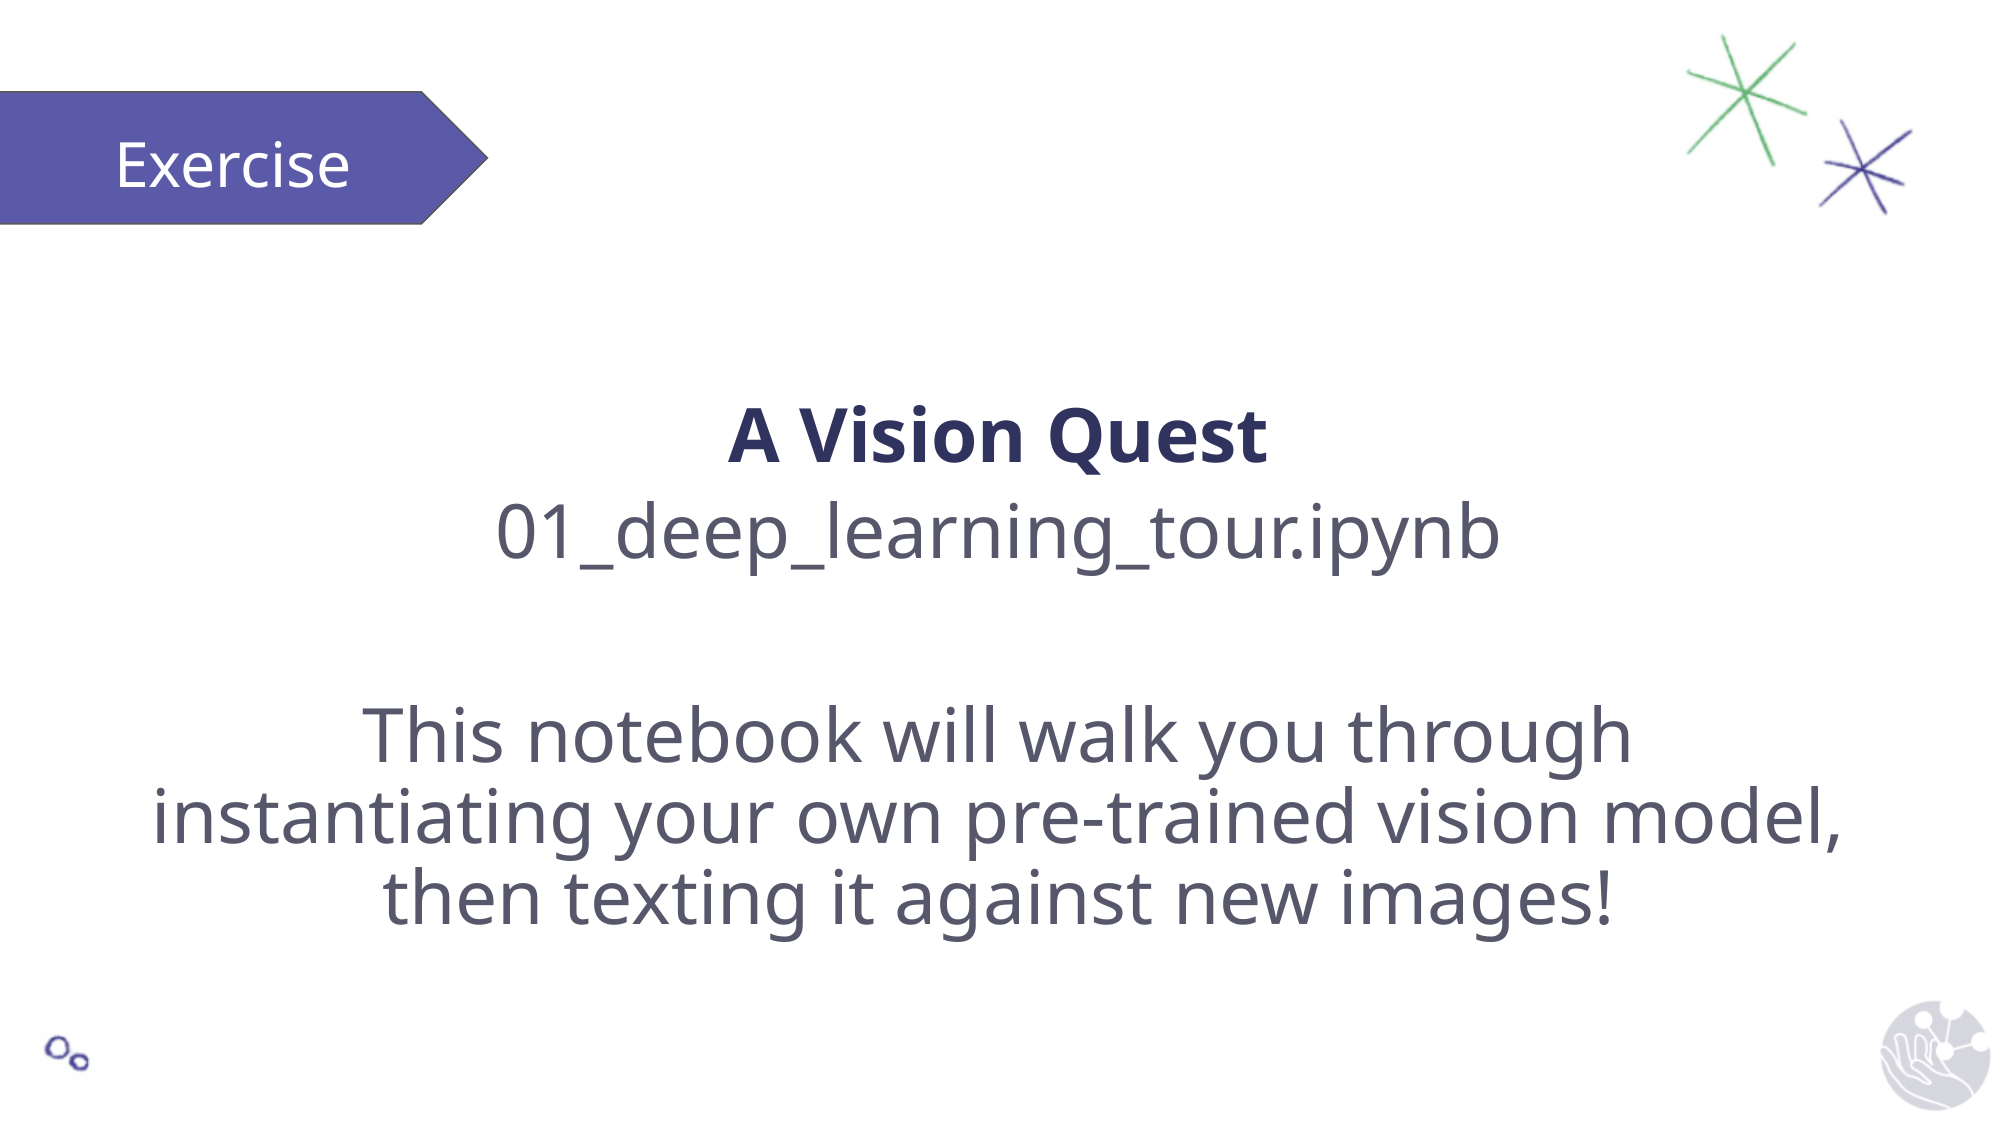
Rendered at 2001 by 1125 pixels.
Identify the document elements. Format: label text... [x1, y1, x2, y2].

picture [32, 1018, 100, 1094]
picture [1655, 2, 1917, 219]
picture [1866, 989, 1998, 1123]
title A Vision Quest [136, 377, 1862, 486]
list 01_deep_learning_tour.ipynb This notebook will walk you through instantiating your own pre-trained vision model, then texting it against new images! [136, 486, 1862, 951]
